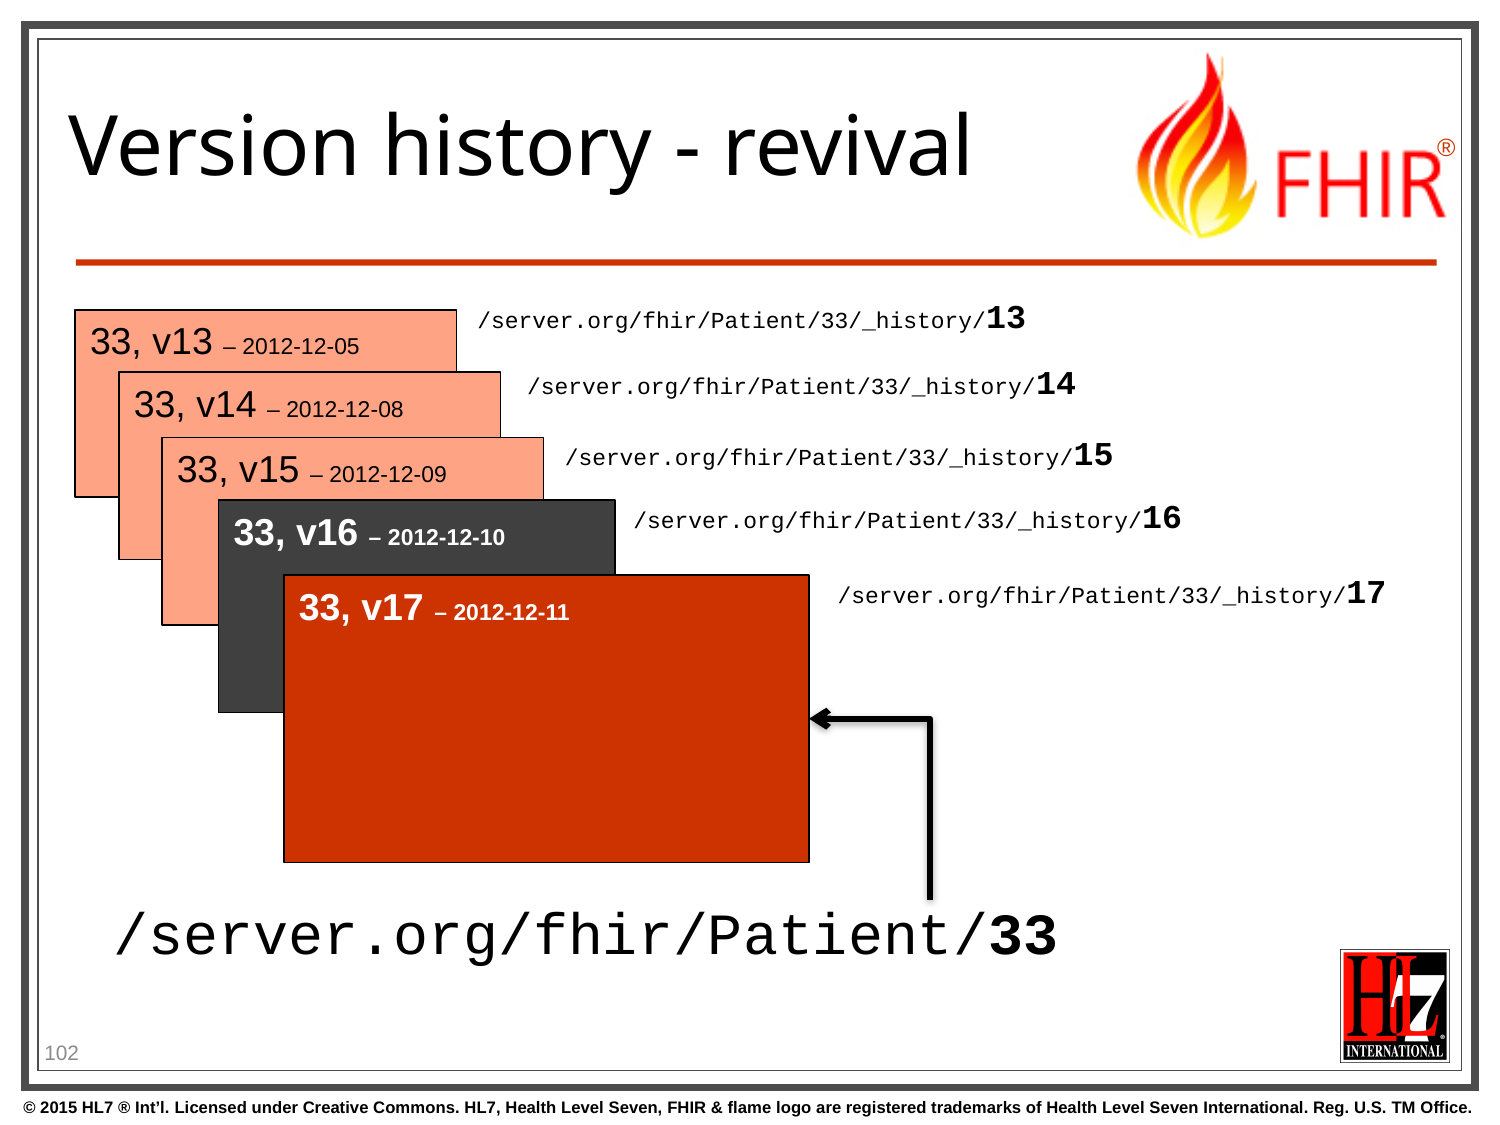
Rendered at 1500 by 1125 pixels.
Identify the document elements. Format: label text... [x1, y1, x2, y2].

text_box /server.org/fhir/Patient/33/_history/17 [822, 562, 1438, 618]
text_box 33, v13 – 2012-12-05 [74, 309, 457, 498]
text_box /server.org/fhir/Patient/33/_history/13 [462, 287, 1131, 343]
text_box 33, v16 – 2012-12-10 [218, 499, 615, 713]
text_box 33, v17 – 2012-12-11 [284, 574, 809, 863]
picture [1340, 949, 1450, 1063]
title Version history - revival [53, 54, 1128, 249]
text_box /server.org/fhir/Patient/33 [98, 889, 1131, 974]
text_box /server.org/fhir/Patient/33/_history/16 [618, 487, 1275, 543]
slide_number 102 [29, 1034, 148, 1071]
text_box /server.org/fhir/Patient/33/_history/15 [549, 424, 1234, 480]
text_box 33, v15 – 2012-12-09 [161, 437, 544, 625]
text_box /server.org/fhir/Patient/33/_history/14 [512, 354, 1200, 409]
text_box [778, 748, 961, 870]
picture [1124, 42, 1458, 249]
text_box 33, v14 – 2012-12-08 [118, 372, 501, 560]
